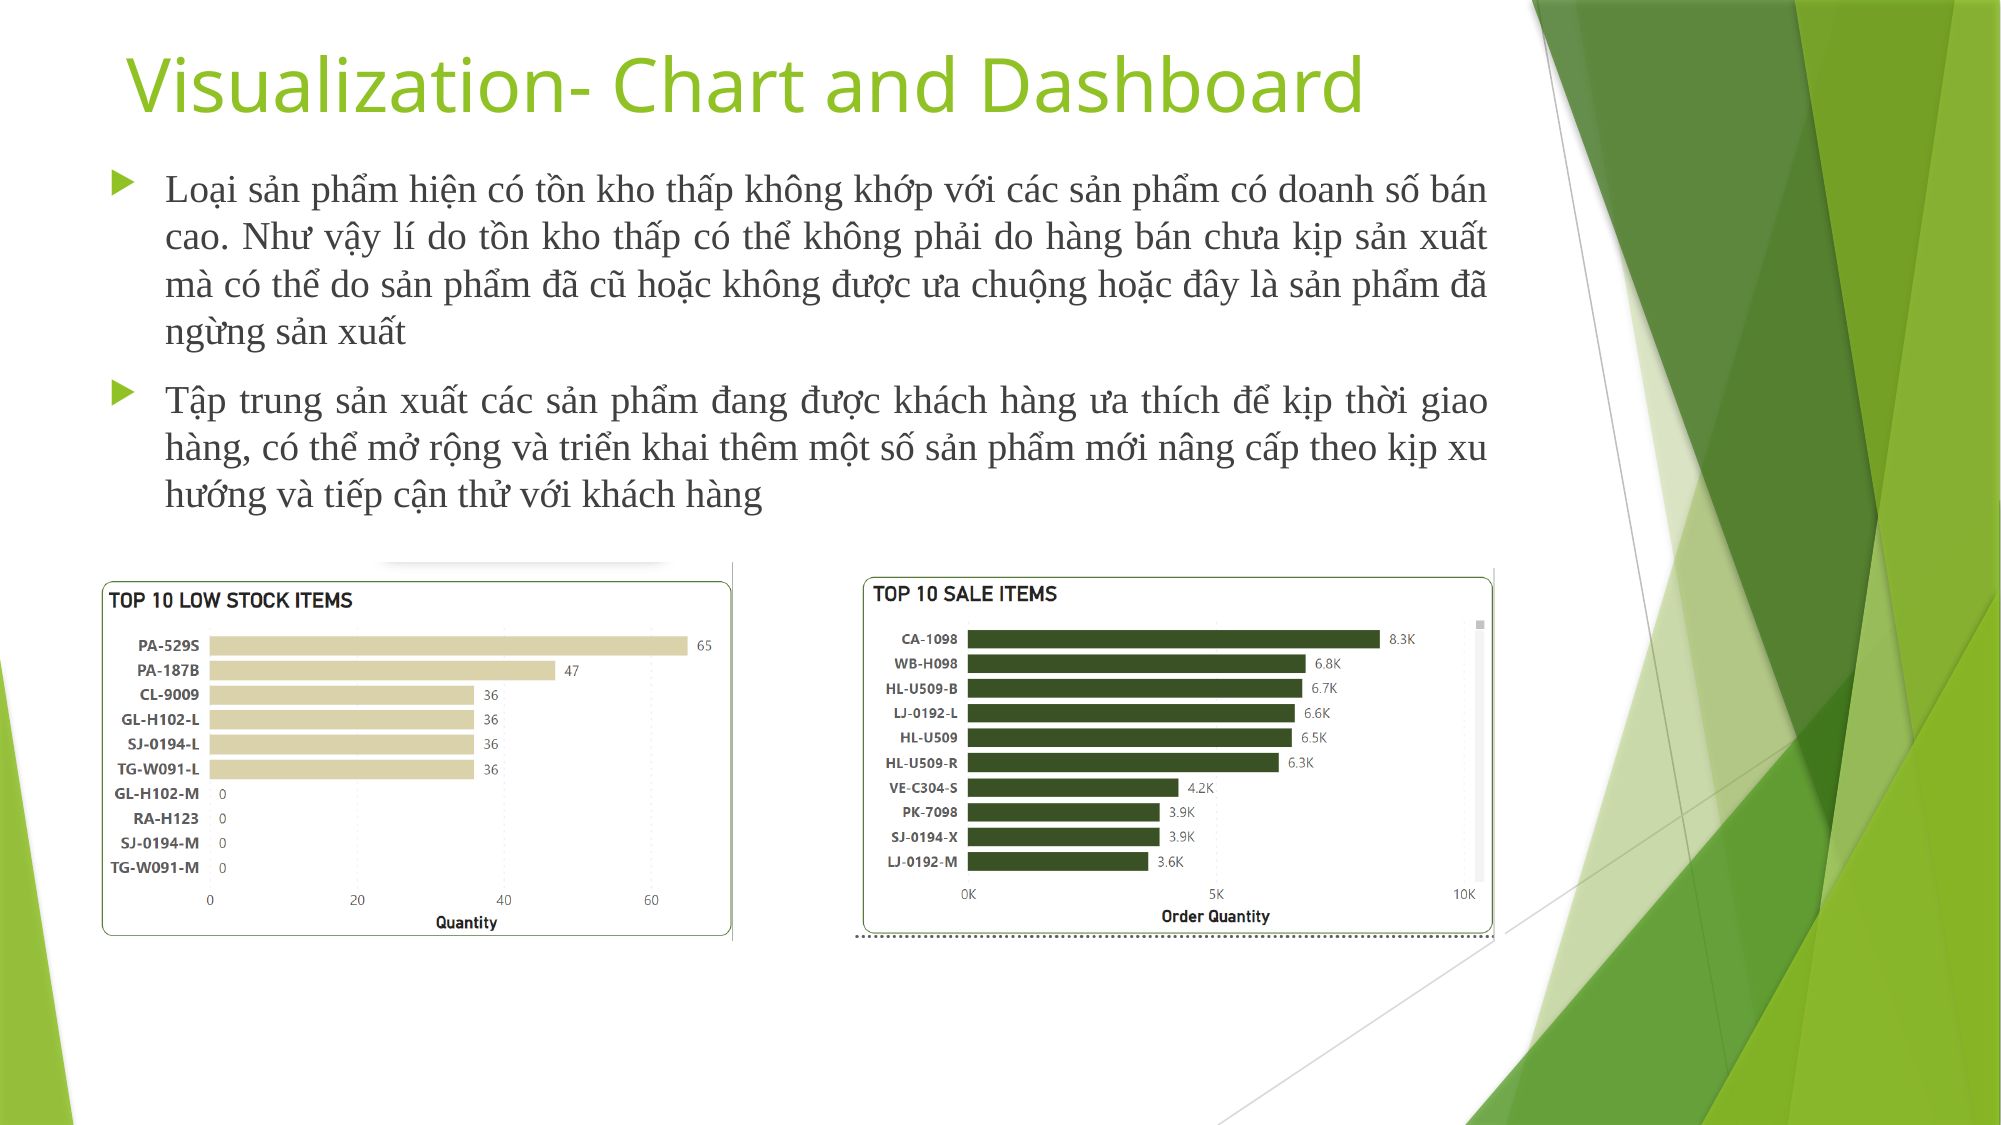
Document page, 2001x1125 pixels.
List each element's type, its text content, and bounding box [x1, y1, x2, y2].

picture [93, 561, 739, 942]
list Loại sản phẩm hiện có tồn kho thấp không khớp với các sản phẩm có doanh số bán cao. Như vậy lí do tồn kho thấp có thể không phải do hàng bán chưa kịp sản xuất mà có thể do sản phẩm đã cũ hoặc không được ưa chuộng hoặc đây là sản phẩm đã ngừng sản xuất Tập trung sản xuất các sản phẩm đang được khách hàng ưa thích để kịp thời giao hàng, có thể mở rộng và triển khai thêm một số sản phẩm mới nâng cấp theo kịp xu hướng và tiếp cận thử với khách hàng [93, 155, 1505, 793]
title Visualization- Chart and Dashboard [111, 29, 1522, 247]
picture [853, 568, 1505, 942]
